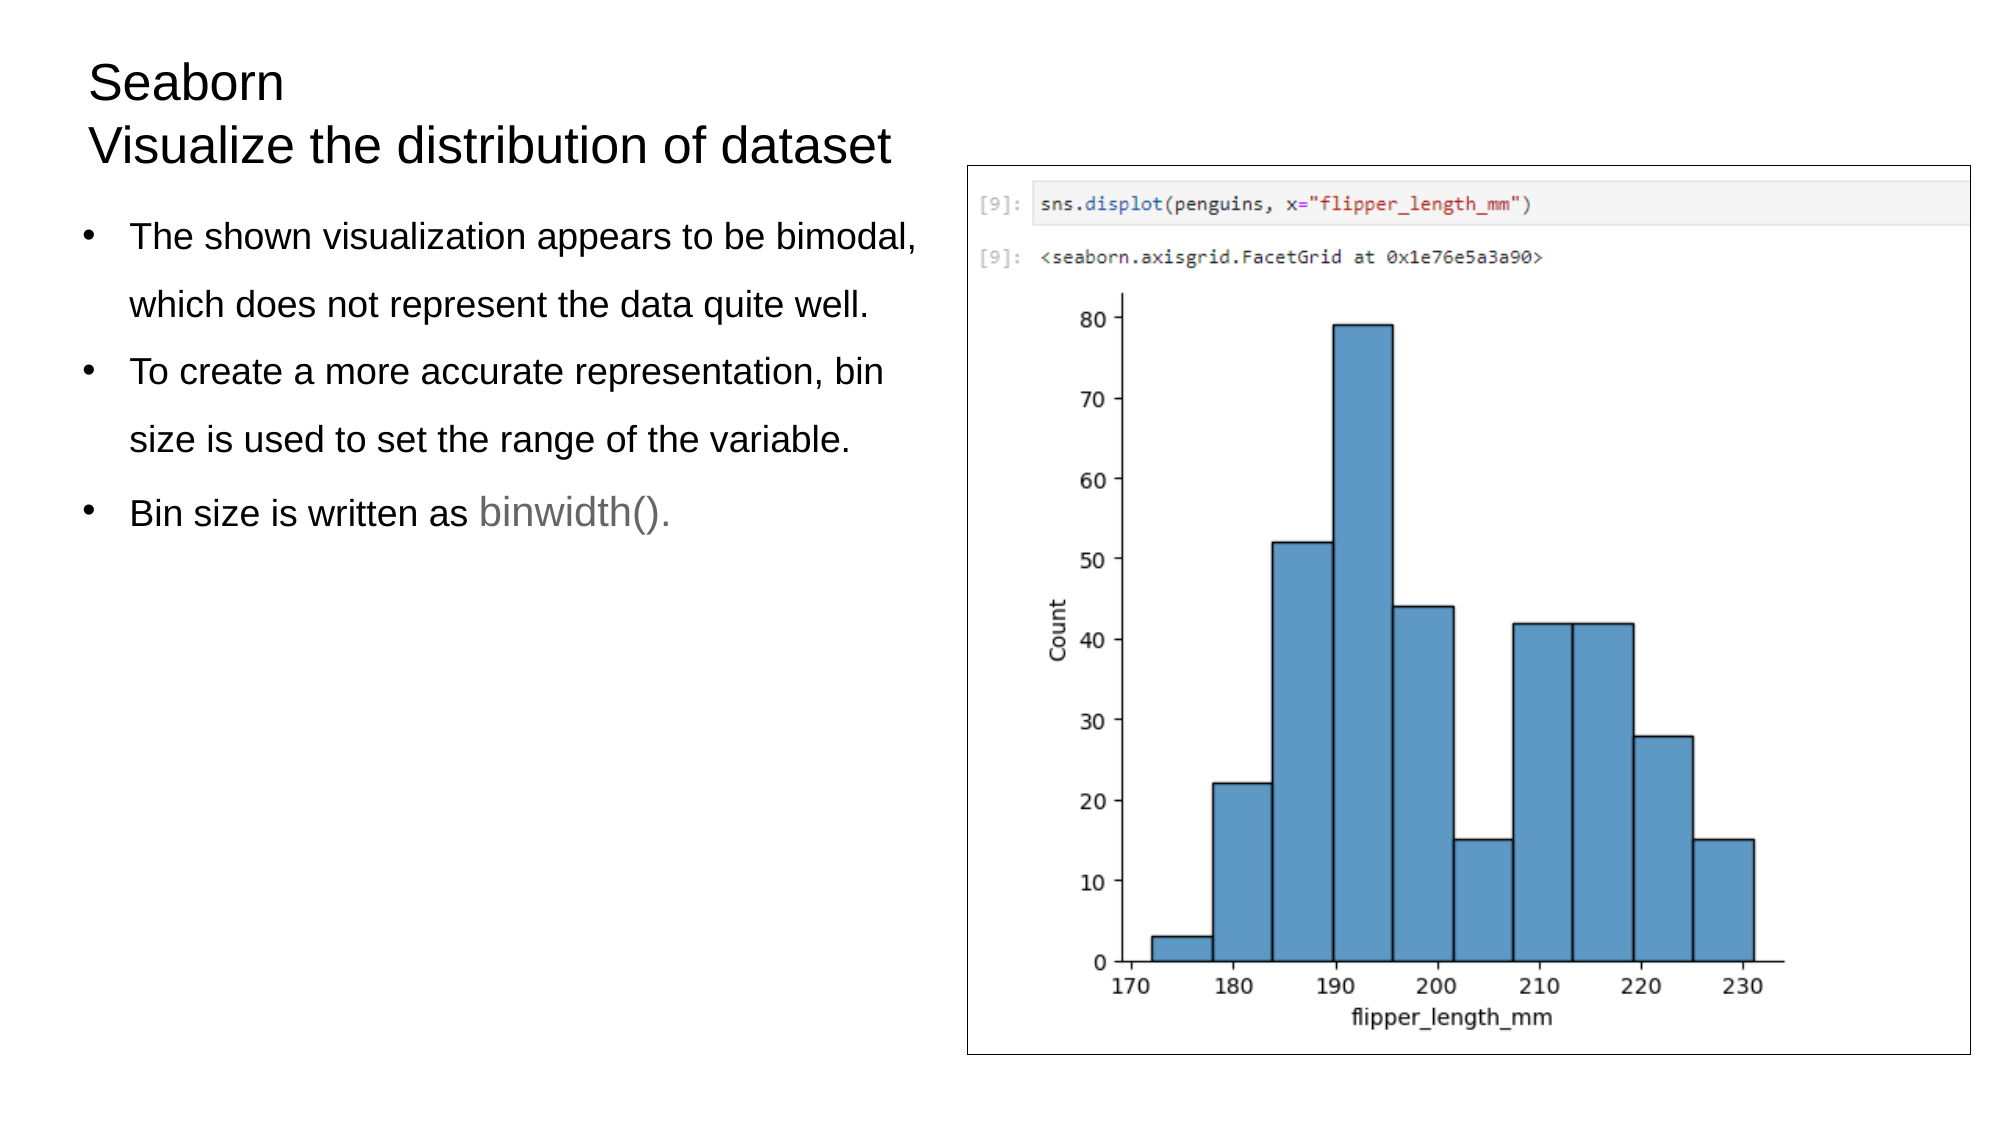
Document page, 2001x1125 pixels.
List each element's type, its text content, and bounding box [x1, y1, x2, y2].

picture [966, 165, 1971, 1055]
text_box The shown visualization appears to be bimodal, which does not represent the data quite well. To create a more accurate representation, bin size is used to set the range of the variable. Bin size is written as binwidth(). [67, 182, 948, 931]
text_box Seaborn Visualize the distribution of dataset [68, 28, 1932, 154]
